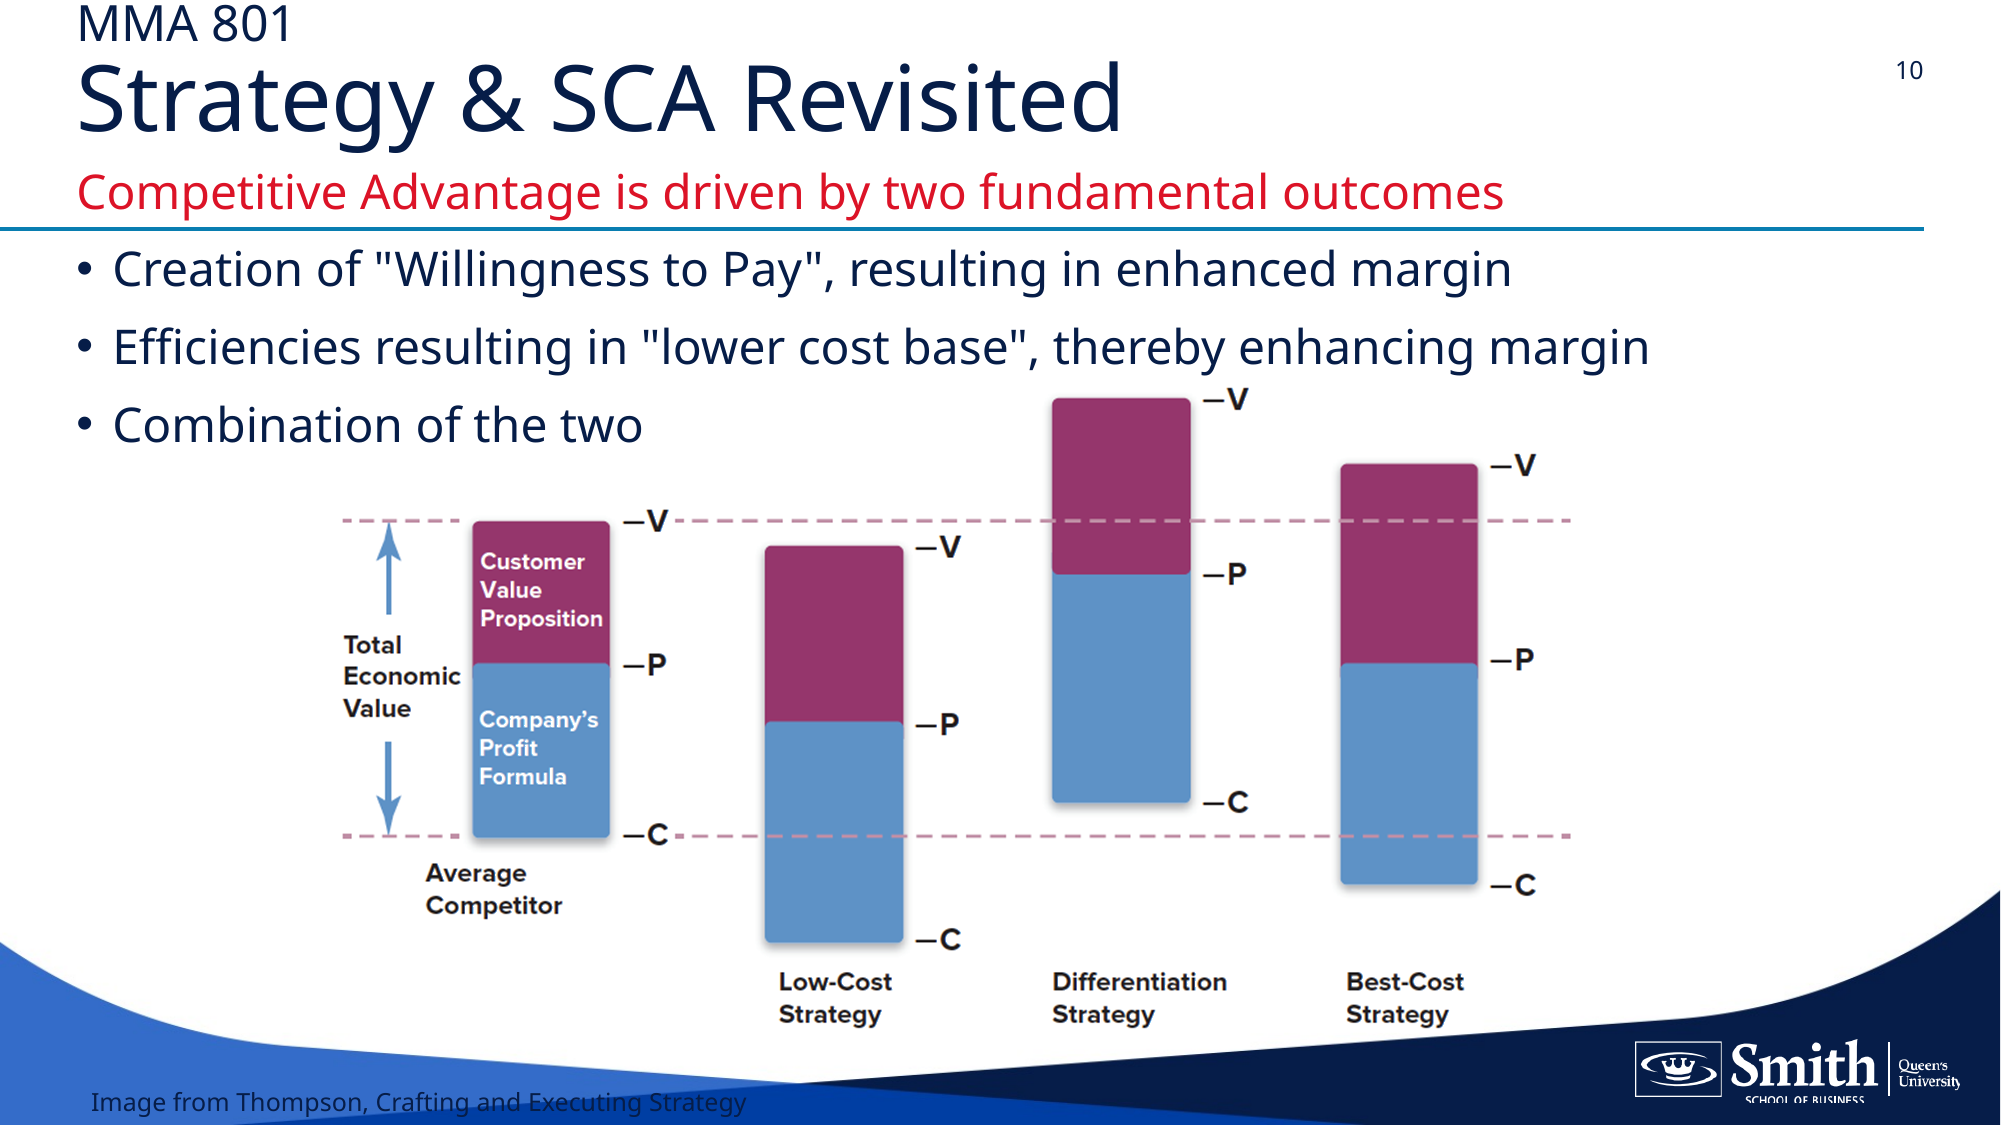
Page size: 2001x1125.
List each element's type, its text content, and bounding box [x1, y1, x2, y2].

title MMA 801 Strategy & SCA Revisited [76, 9, 1717, 152]
picture [0, 0, 2001, 1125]
list Competitive Advantage is driven by two fundamental outcomes Creation of "Willingness to Pay", resulting in enhanced margin Efficiencies resulting in "lower cost base", thereby enhancing margin Combination of the two [76, 161, 1929, 454]
text_box Image from Thompson, Crafting and Executing Strategy [76, 1079, 852, 1125]
